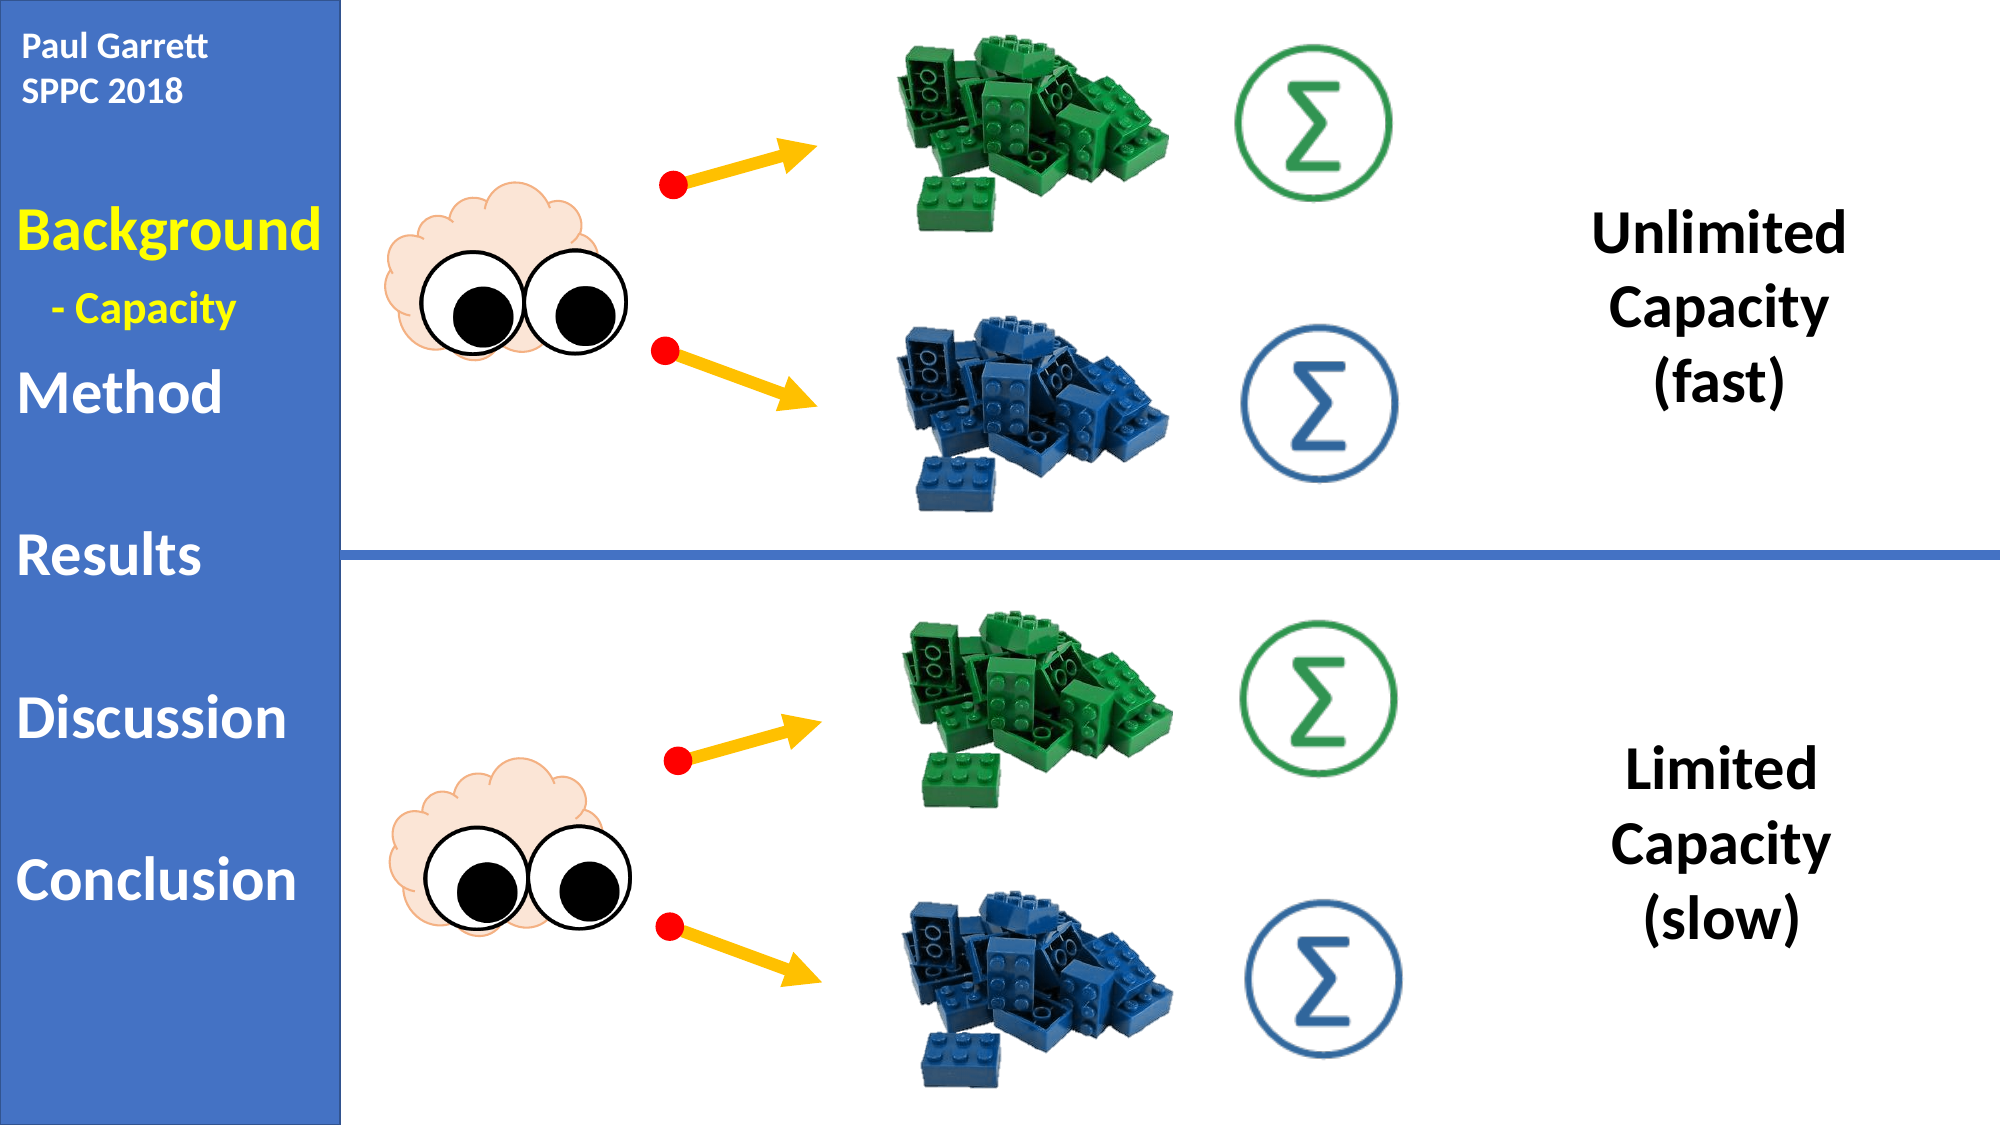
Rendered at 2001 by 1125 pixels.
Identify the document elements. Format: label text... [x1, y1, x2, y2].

text_box Paul Garrett SPPC 2018 [6, 13, 224, 119]
picture [423, 824, 632, 932]
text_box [677, 355, 818, 407]
text_box [457, 356, 491, 362]
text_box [682, 721, 823, 761]
picture [889, 0, 1172, 557]
text_box Background Method Results Discussion Conclusion [1, 180, 339, 1008]
picture [894, 570, 1176, 1125]
text_box Unlimited Capacity (fast) [1576, 183, 1864, 423]
picture [1194, 0, 1442, 1125]
text_box [0, 0, 341, 1125]
picture [419, 248, 628, 356]
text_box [682, 931, 823, 983]
text_box [659, 170, 688, 200]
text_box [388, 757, 602, 922]
text_box Limited Capacity (slow) [1596, 719, 1848, 959]
text_box - Capacity [36, 270, 252, 341]
text_box [462, 932, 496, 938]
text_box [655, 912, 685, 941]
text_box [650, 336, 680, 366]
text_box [677, 145, 818, 186]
text_box [384, 181, 598, 347]
text_box [663, 746, 693, 776]
